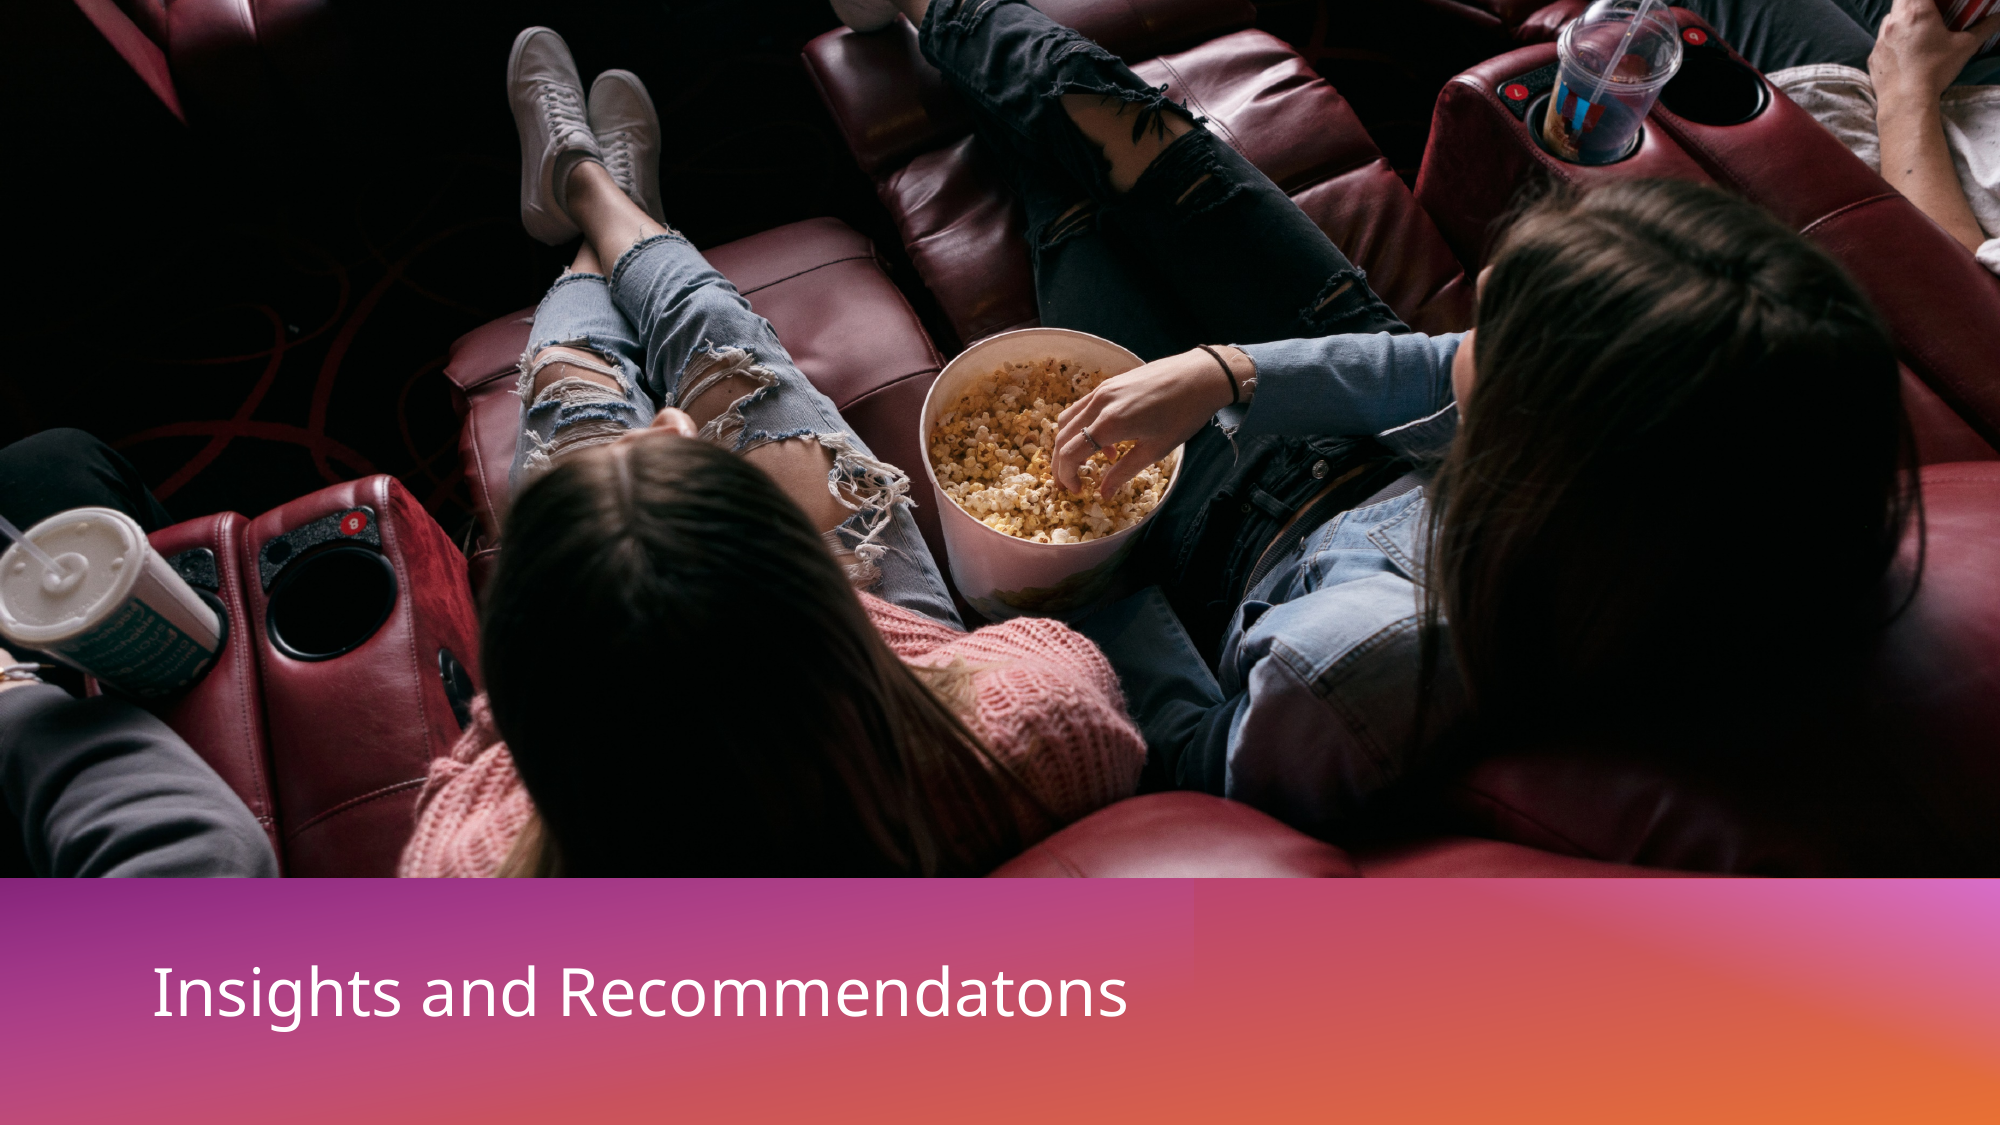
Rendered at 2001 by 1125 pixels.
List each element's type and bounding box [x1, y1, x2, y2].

list [0, 0, 2000, 879]
text_box [0, 879, 2000, 1125]
